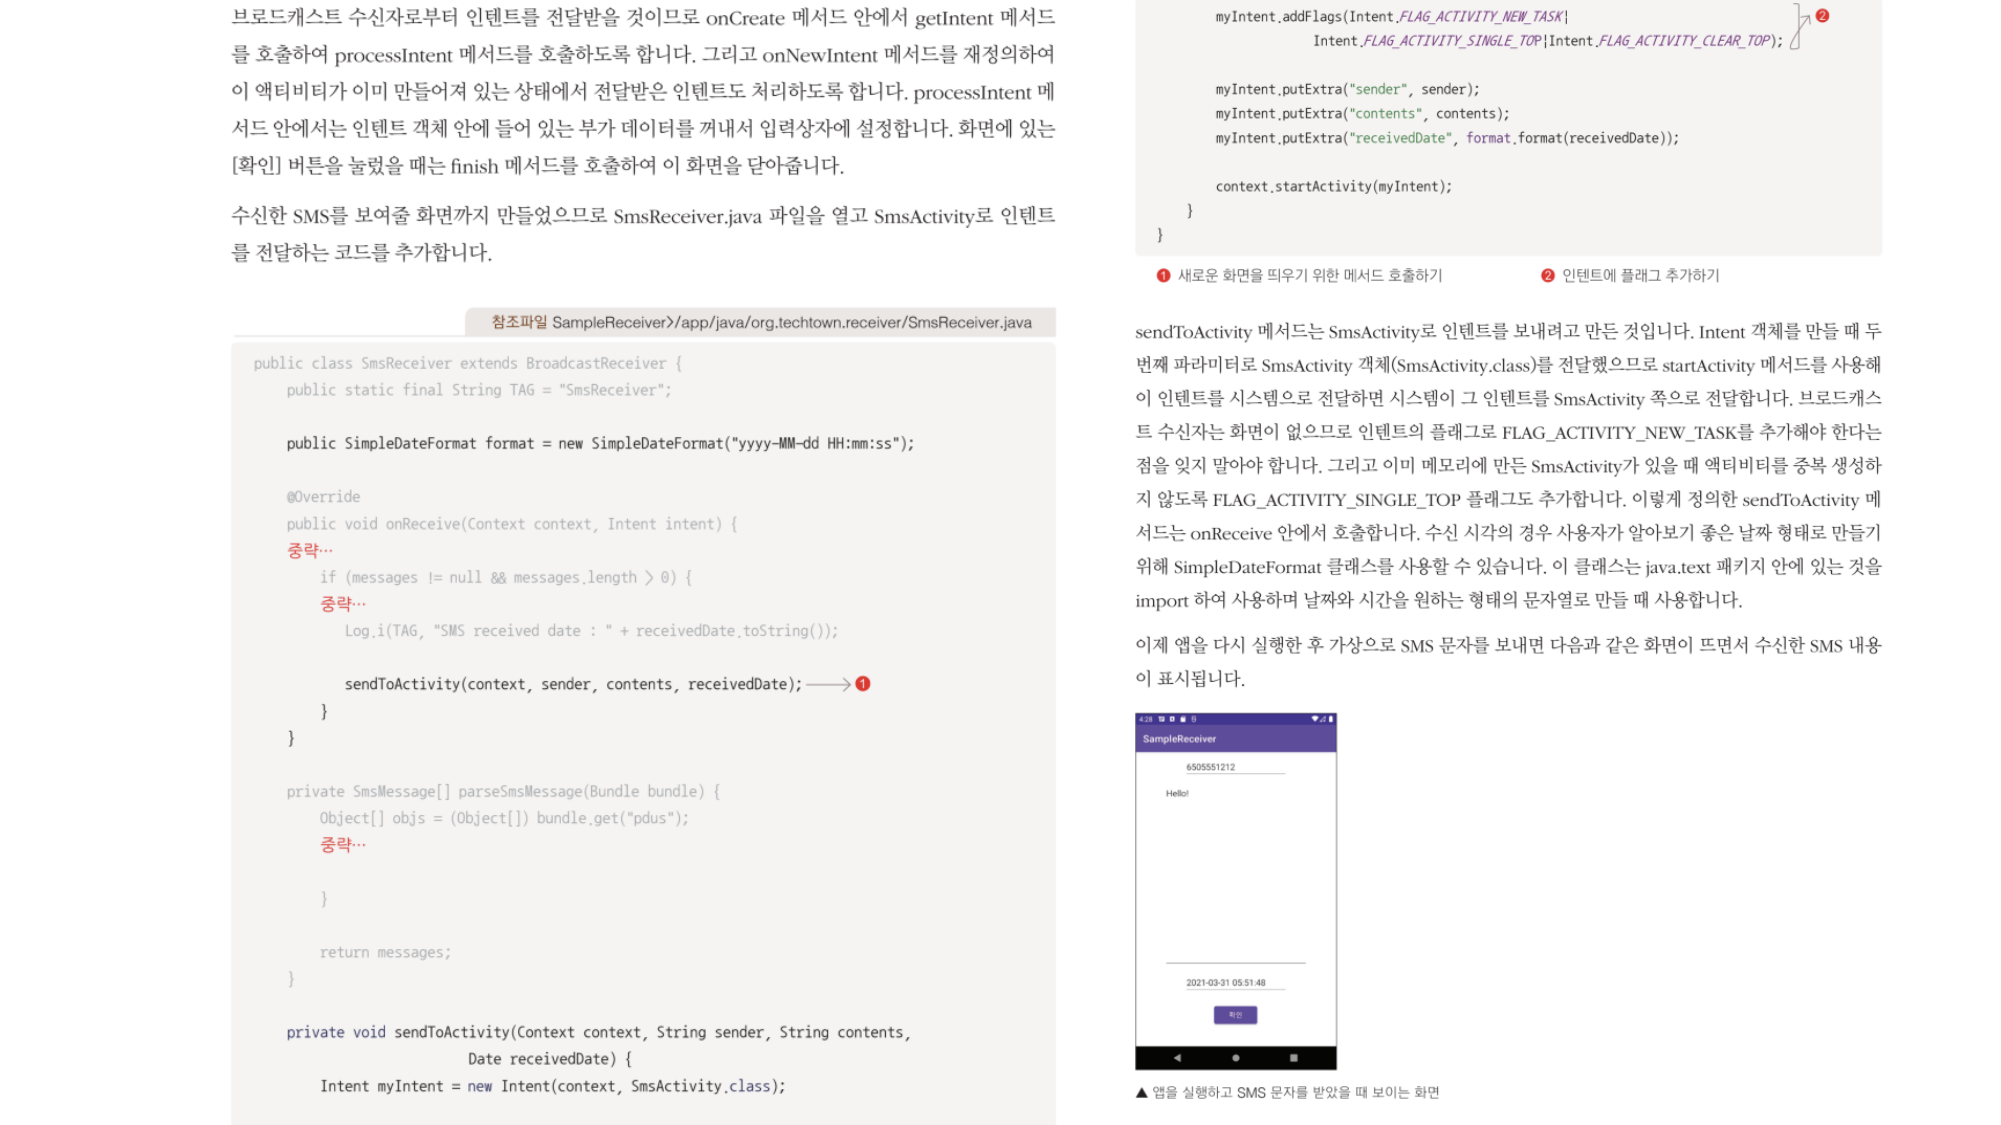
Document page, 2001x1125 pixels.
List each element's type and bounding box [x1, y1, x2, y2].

picture [230, 0, 1091, 1125]
picture [1130, 0, 1919, 1125]
